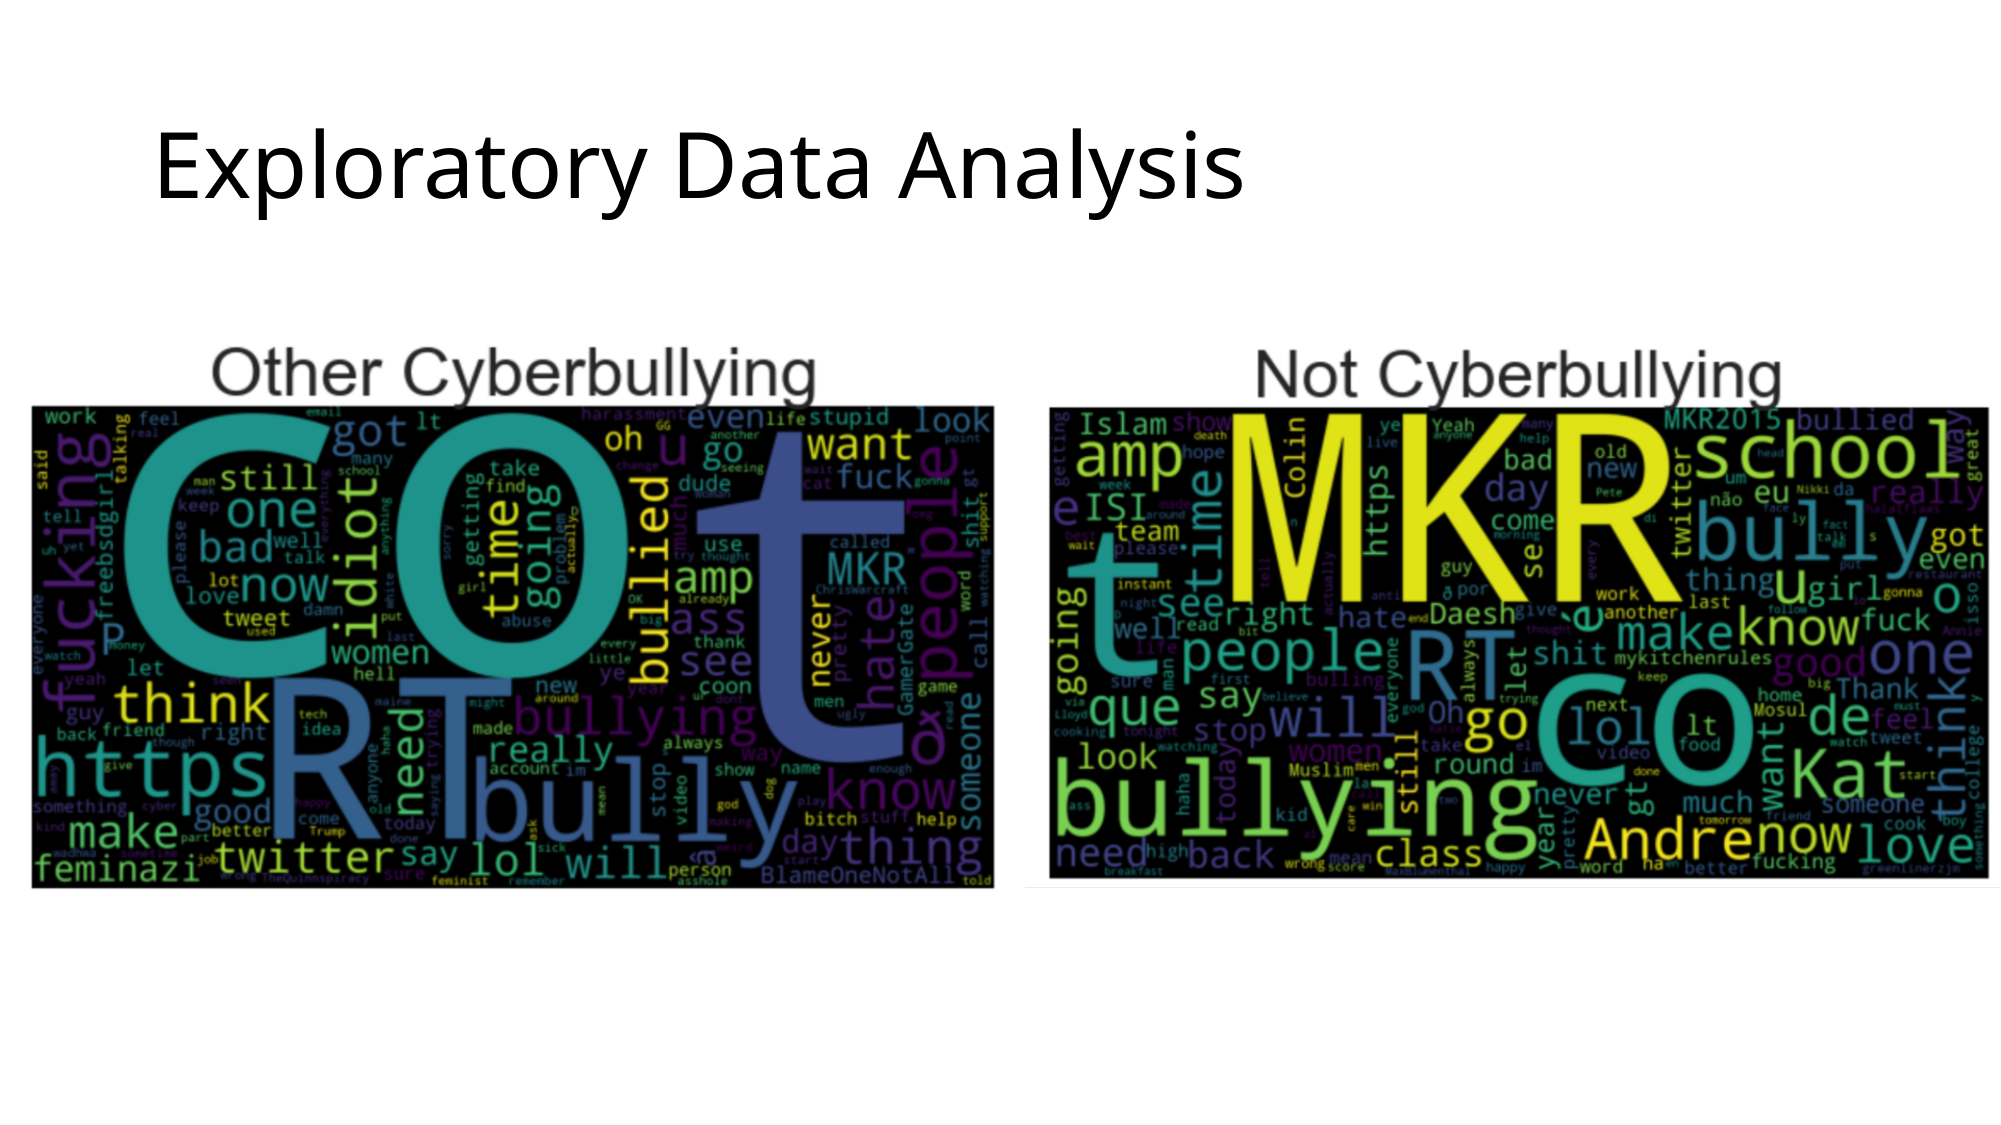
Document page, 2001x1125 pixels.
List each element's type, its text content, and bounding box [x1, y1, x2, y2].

title Exploratory Data Analysis [137, 59, 1863, 278]
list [17, 332, 1016, 903]
picture [1024, 336, 2000, 889]
